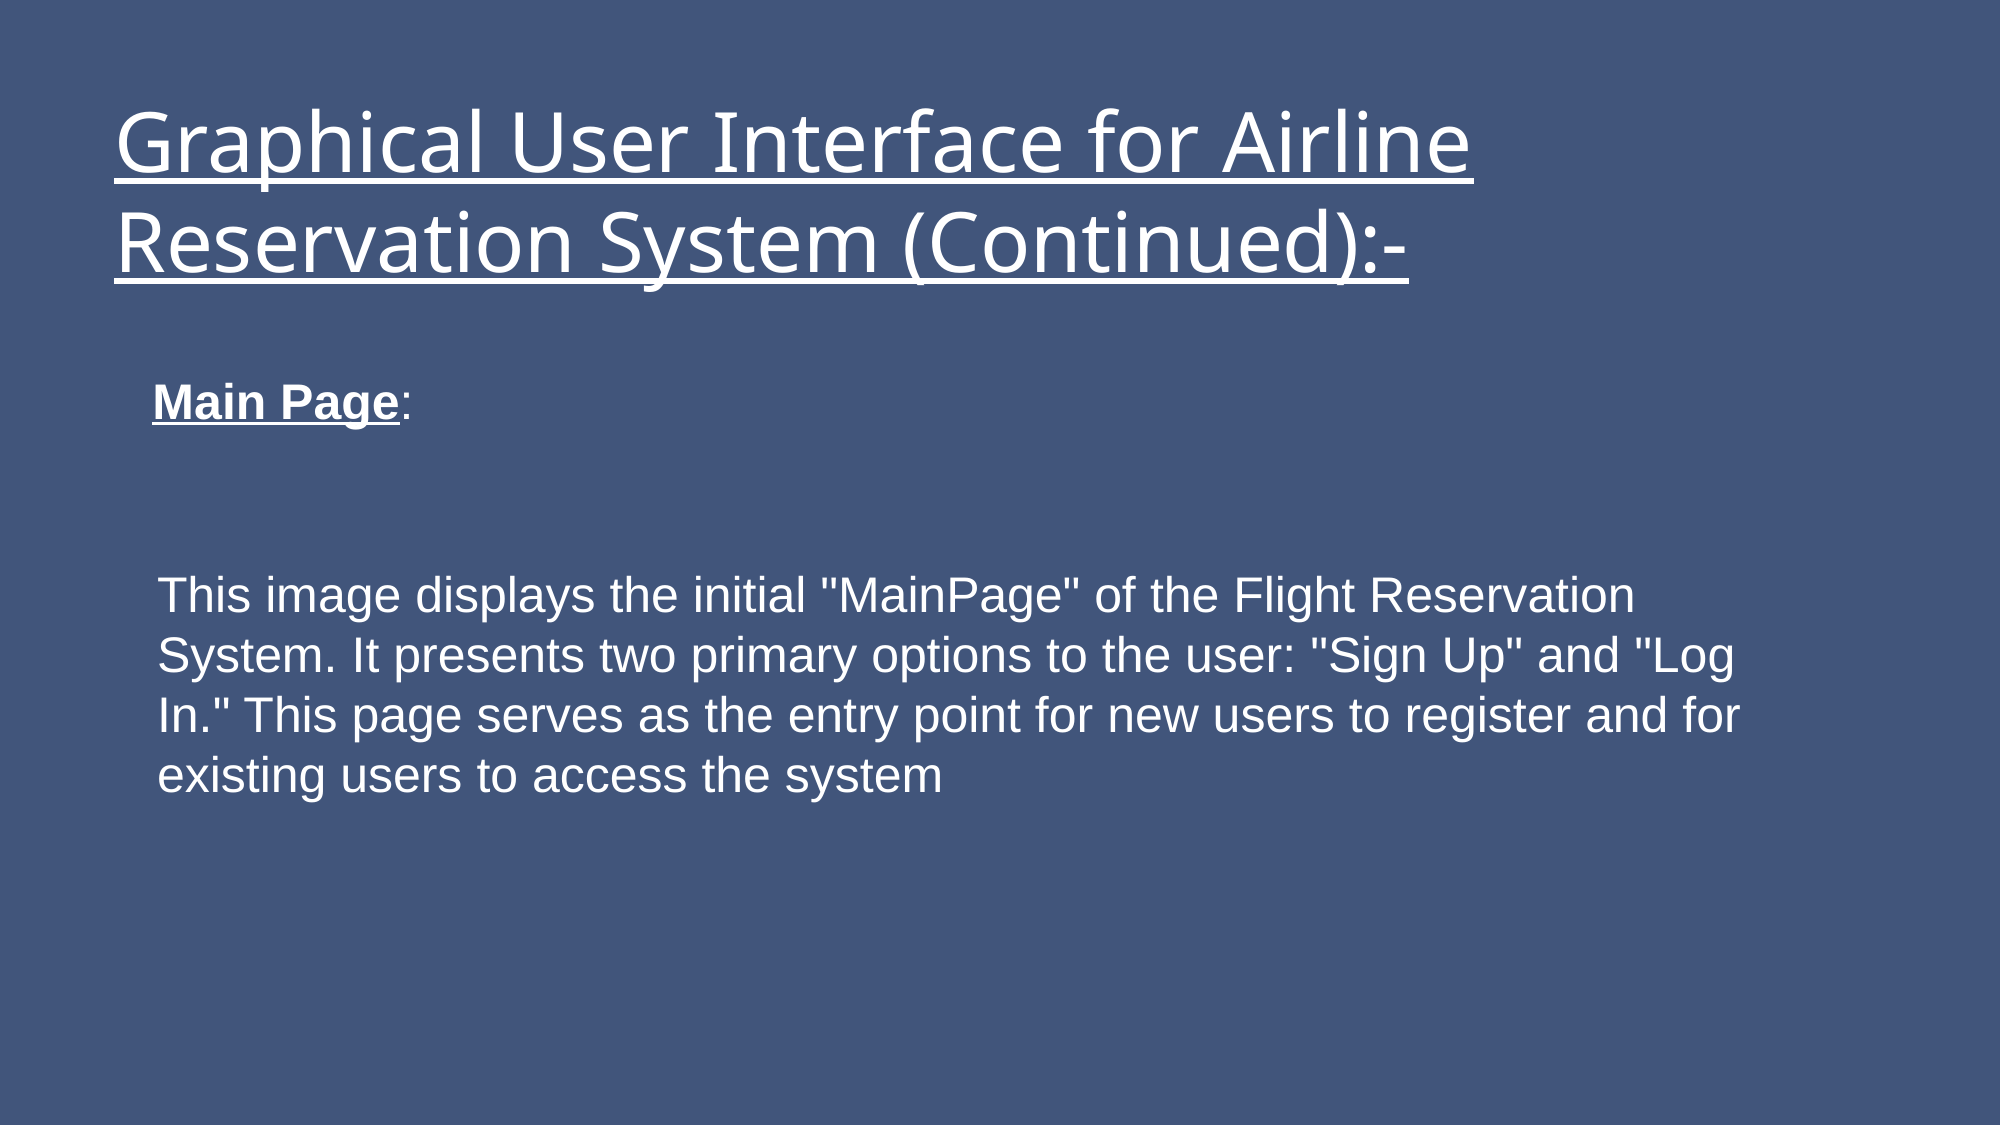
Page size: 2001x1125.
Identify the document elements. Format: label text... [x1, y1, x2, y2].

text_box This image displays the initial "MainPage" of the Flight Reservation System. It presents two primary options to the user: "Sign Up" and "Log In." This page serves as the entry point for new users to register and for existing users to access the system [142, 494, 1817, 855]
text_box Main Page: [137, 361, 681, 437]
text_box Graphical User Interface for Airline Reservation System (Continued):- [99, 81, 1917, 297]
